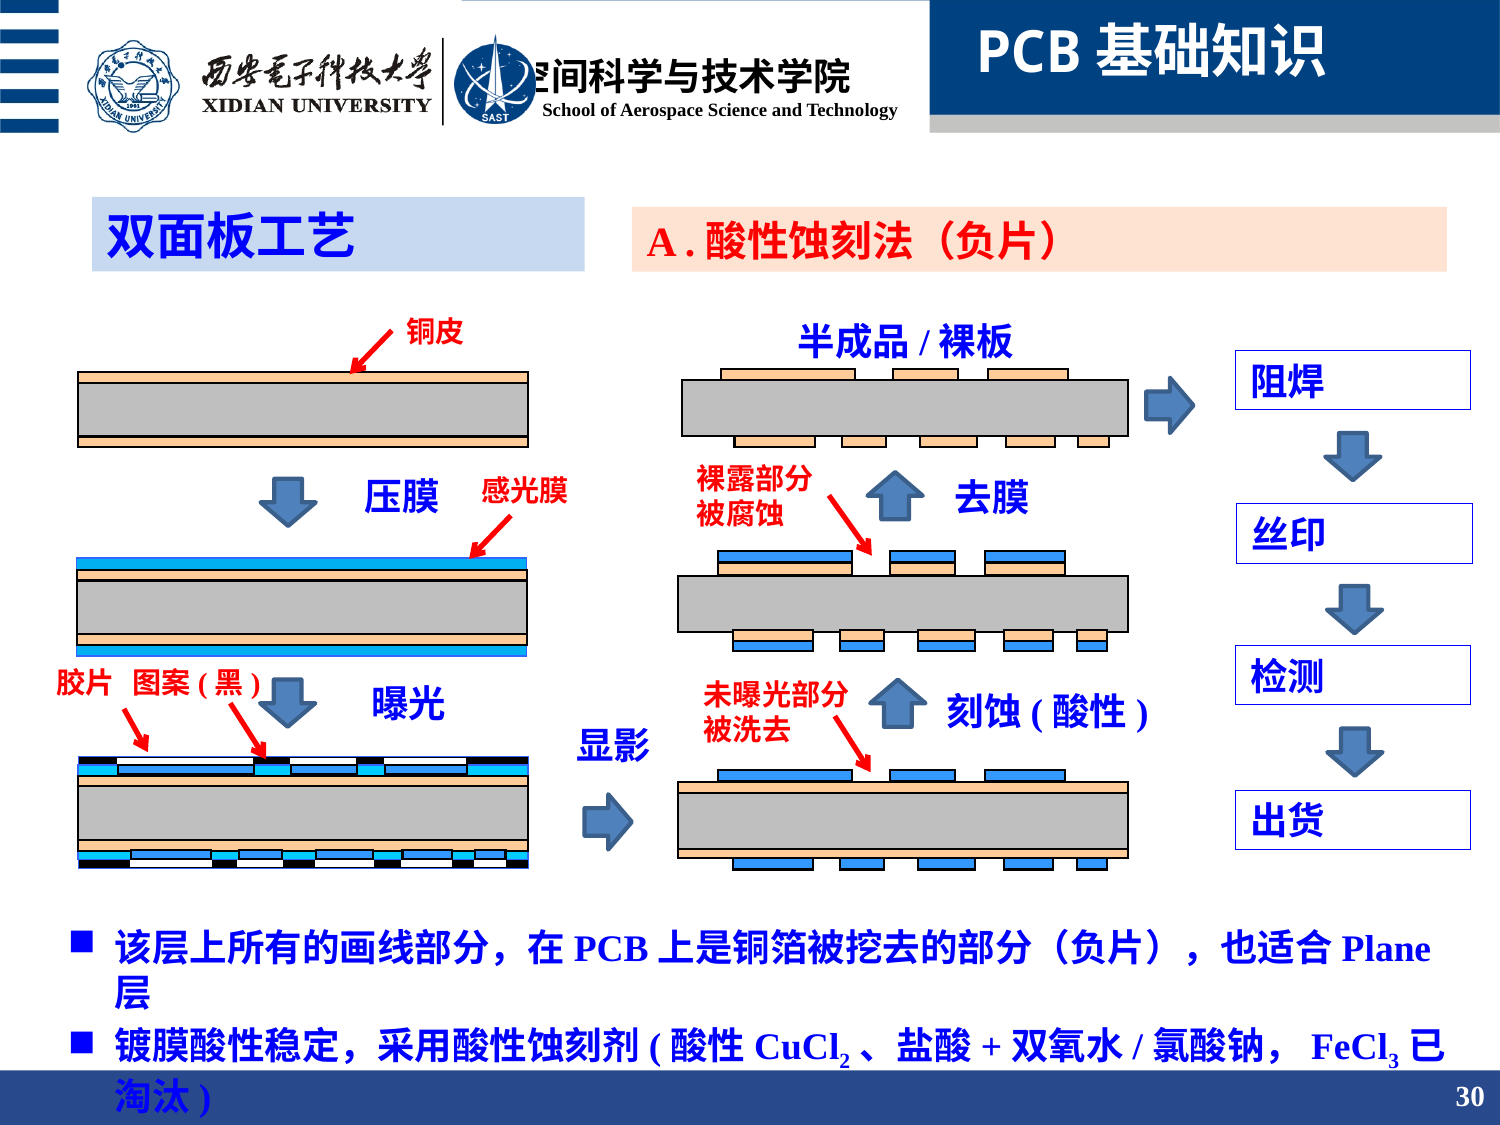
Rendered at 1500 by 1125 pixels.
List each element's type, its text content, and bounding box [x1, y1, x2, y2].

text_box A .酸性蚀刻法（负片） [631, 206, 1447, 272]
text_box 图案(黑) [117, 664, 276, 707]
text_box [229, 702, 267, 760]
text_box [77, 756, 529, 869]
text_box [258, 476, 318, 528]
text_box 裸露部分 被腐蚀 [682, 456, 829, 538]
text_box 丝印 [1236, 503, 1473, 564]
text_box [868, 678, 928, 729]
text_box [834, 715, 871, 773]
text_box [77, 372, 529, 448]
text_box PCB基础知识 [961, 7, 1344, 92]
text_box [271, 677, 318, 729]
text_box 铜皮 [391, 305, 481, 356]
text_box 检测 [1235, 645, 1471, 705]
text_box 未曝光部分 被洗去 [688, 668, 865, 754]
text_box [681, 368, 1129, 448]
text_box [677, 769, 1129, 870]
text_box 感光膜 [466, 464, 584, 515]
text_box 出货 [1235, 790, 1471, 850]
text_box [349, 330, 392, 375]
text_box 显影 [561, 714, 667, 775]
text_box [829, 495, 872, 556]
text_box 阻焊 [1235, 350, 1471, 410]
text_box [677, 550, 1129, 651]
text_box 刻蚀(酸性) [931, 680, 1164, 741]
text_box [468, 515, 512, 560]
picture [0, 0, 1500, 1070]
text_box [582, 792, 634, 852]
text_box 双面板工艺 [92, 196, 585, 272]
text_box [1144, 375, 1196, 436]
text_box 半成品/裸板 [783, 310, 1029, 367]
text_box 去膜 [939, 466, 1045, 527]
text_box [1325, 726, 1385, 778]
text_box [1323, 430, 1383, 482]
text_box [1324, 583, 1385, 635]
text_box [123, 708, 149, 753]
text_box 压膜 [350, 465, 455, 526]
text_box [866, 470, 925, 522]
text_box 曝光 [356, 672, 461, 733]
text_box 该层上所有的画线部分，在PCB上是铜箔被挖去的部分（负片），也适合Plane层 镀膜酸性稳定，采用酸性蚀刻剂(酸性CuCl2、盐酸+双氧水/氯酸钠，FeCl3已淘汰) [53, 916, 1471, 1047]
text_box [76, 557, 527, 657]
text_box 胶片 [41, 656, 117, 707]
